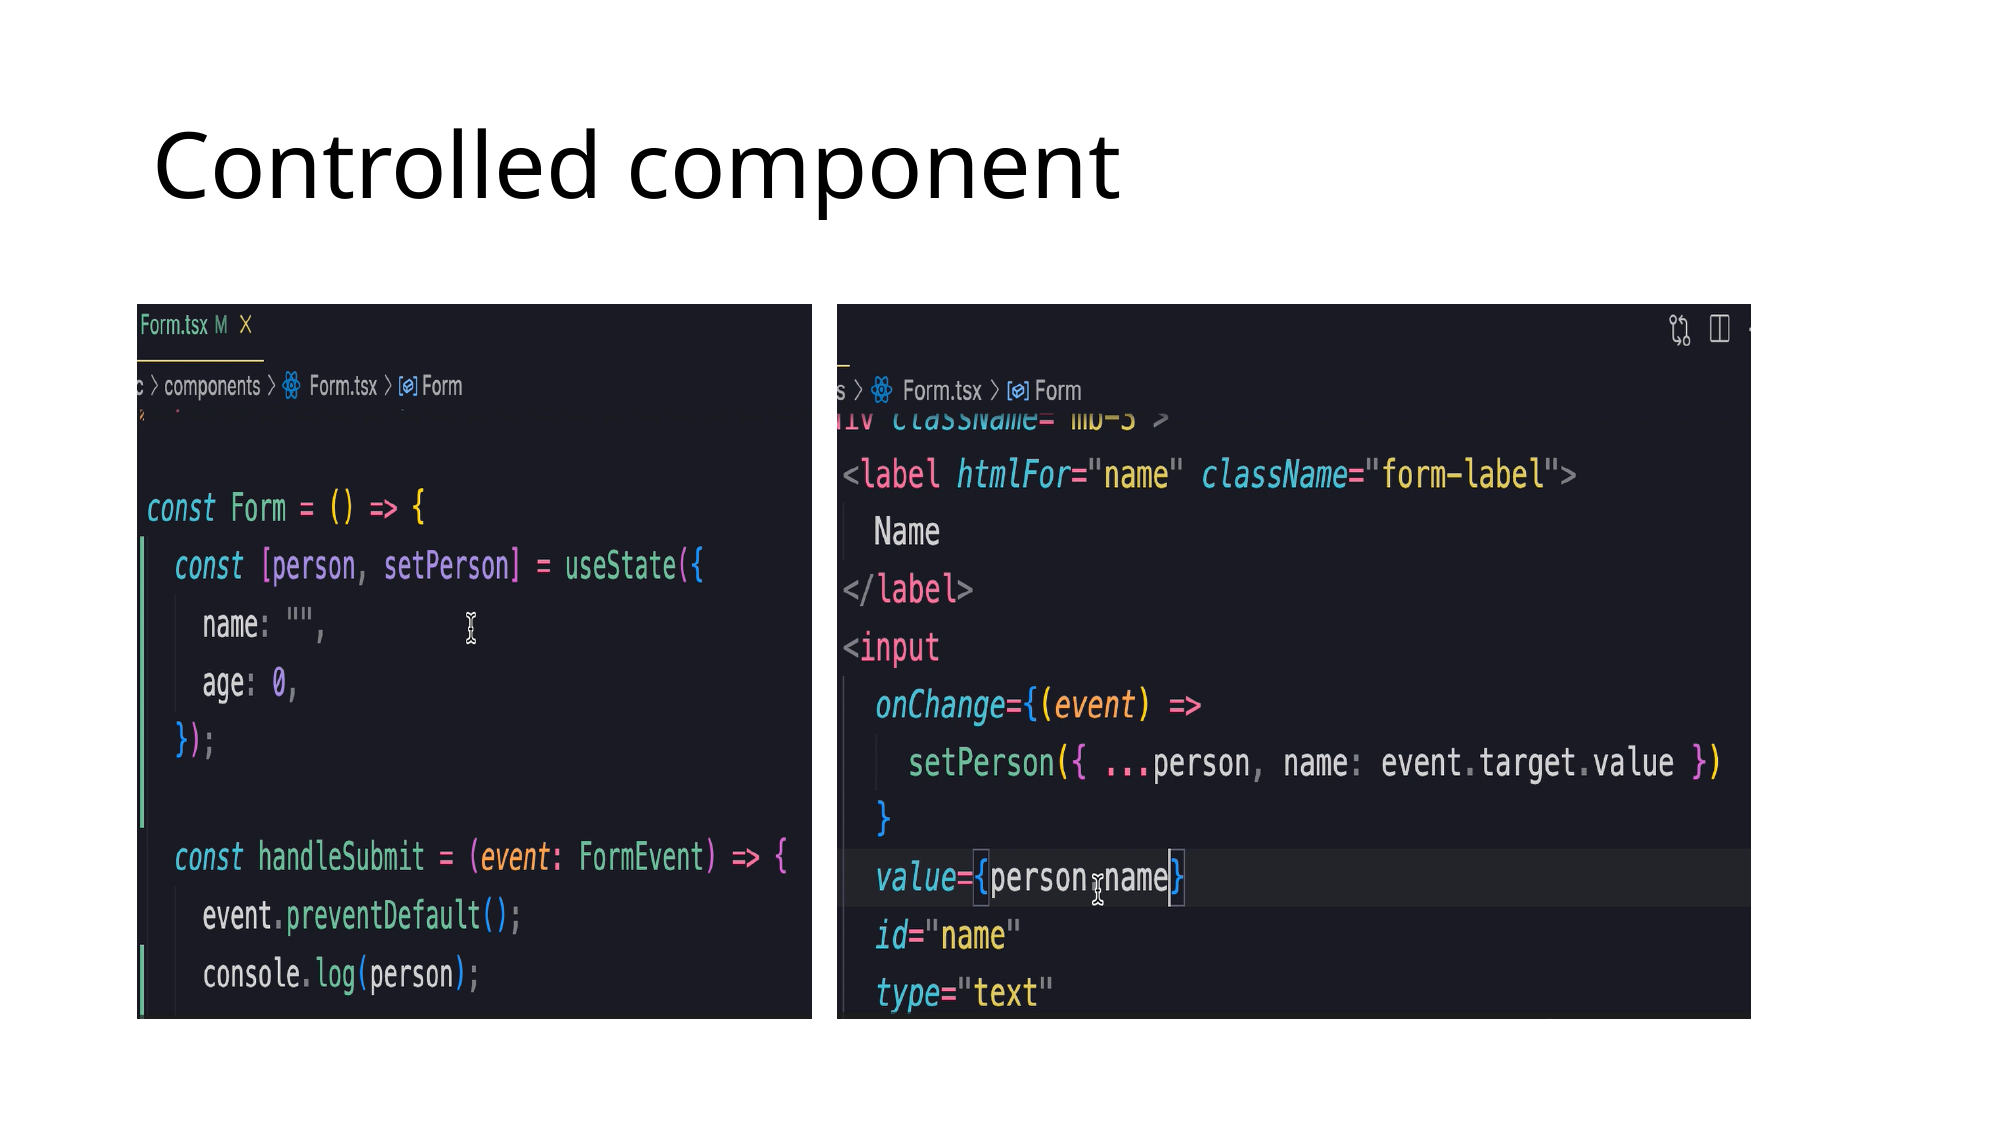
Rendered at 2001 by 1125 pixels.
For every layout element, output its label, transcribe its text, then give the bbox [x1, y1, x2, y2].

title Controlled component [137, 59, 1863, 278]
picture [837, 304, 1751, 1019]
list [137, 304, 812, 1019]
